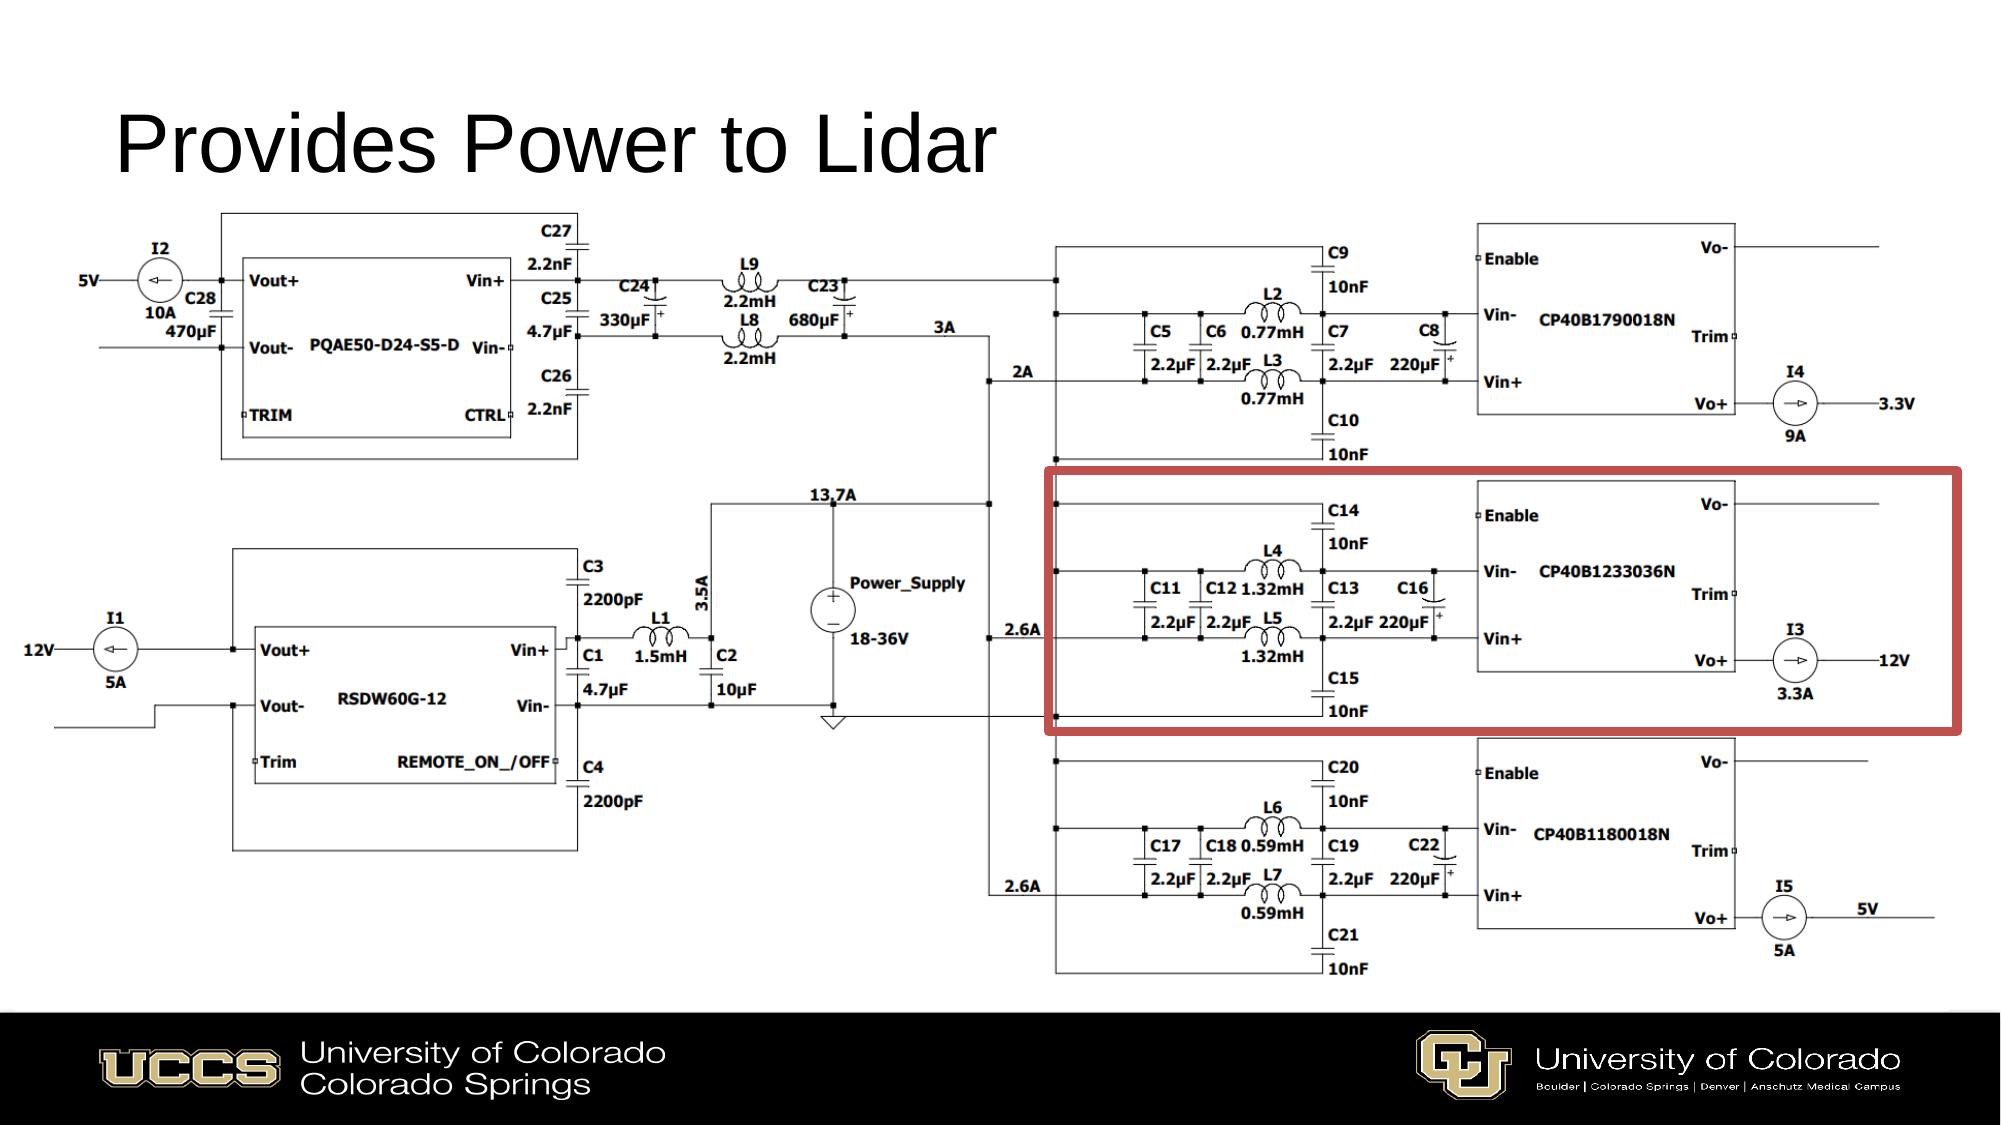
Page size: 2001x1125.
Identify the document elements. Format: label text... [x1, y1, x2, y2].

picture [99, 1041, 665, 1100]
title Provides Power to Lidar [99, 45, 1900, 155]
picture [15, 158, 1950, 1013]
picture [1416, 1030, 1900, 1100]
